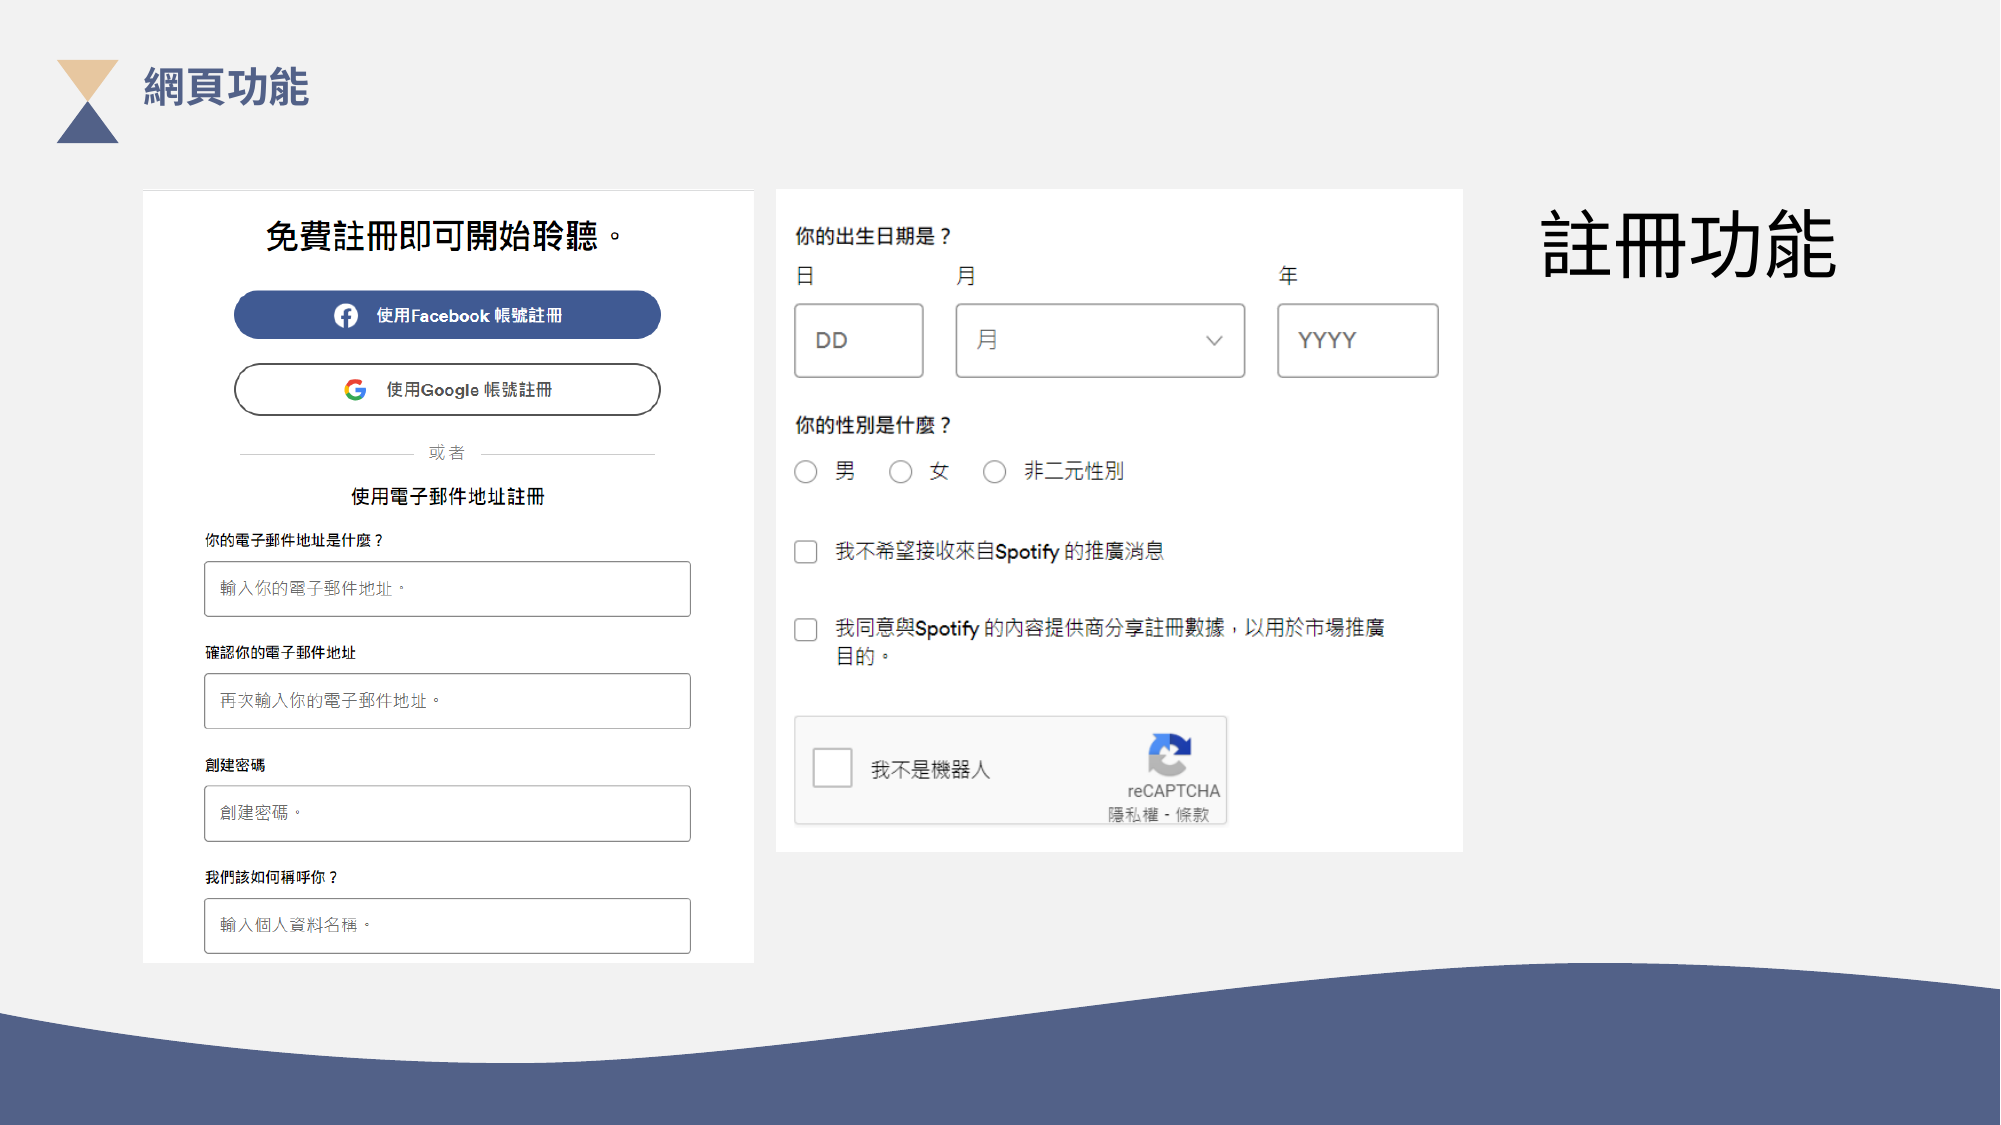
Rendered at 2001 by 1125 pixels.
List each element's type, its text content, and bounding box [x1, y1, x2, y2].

picture [143, 189, 754, 964]
picture [776, 189, 1463, 852]
text_box [0, 961, 2000, 1125]
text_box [56, 52, 397, 143]
text_box 註冊功能 [1524, 189, 1899, 295]
